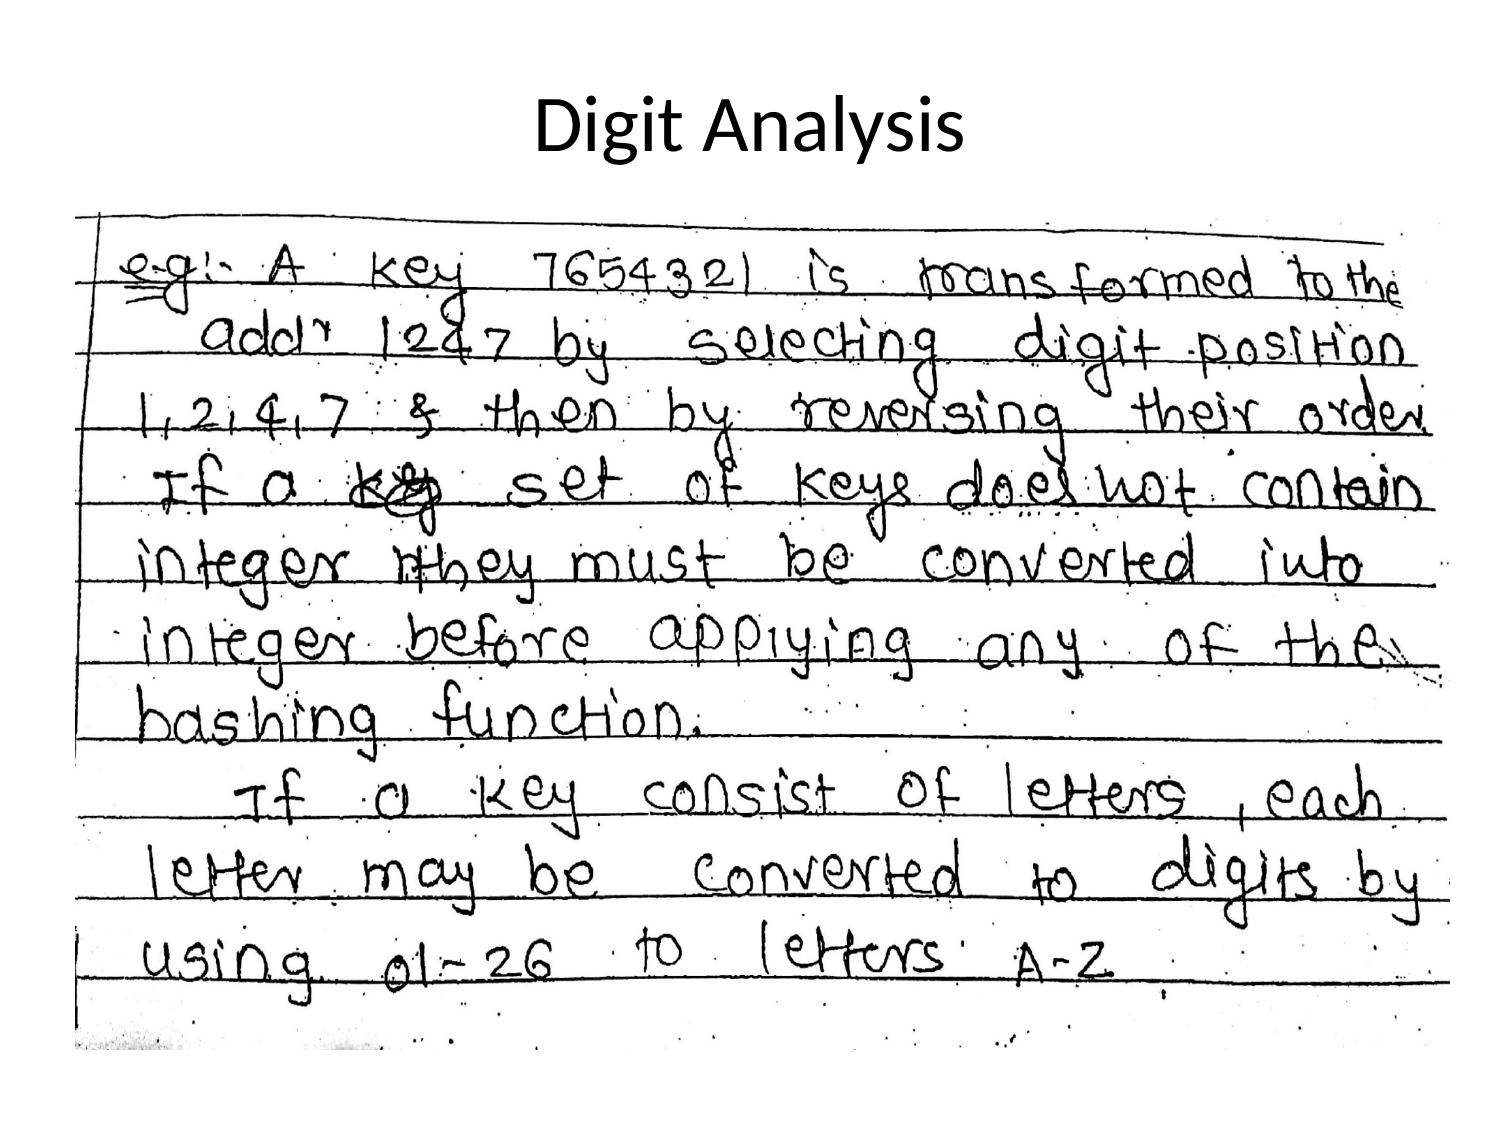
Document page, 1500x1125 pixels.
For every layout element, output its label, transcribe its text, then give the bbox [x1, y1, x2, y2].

title Digit Analysis [103, 62, 1397, 175]
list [74, 212, 1451, 1051]
